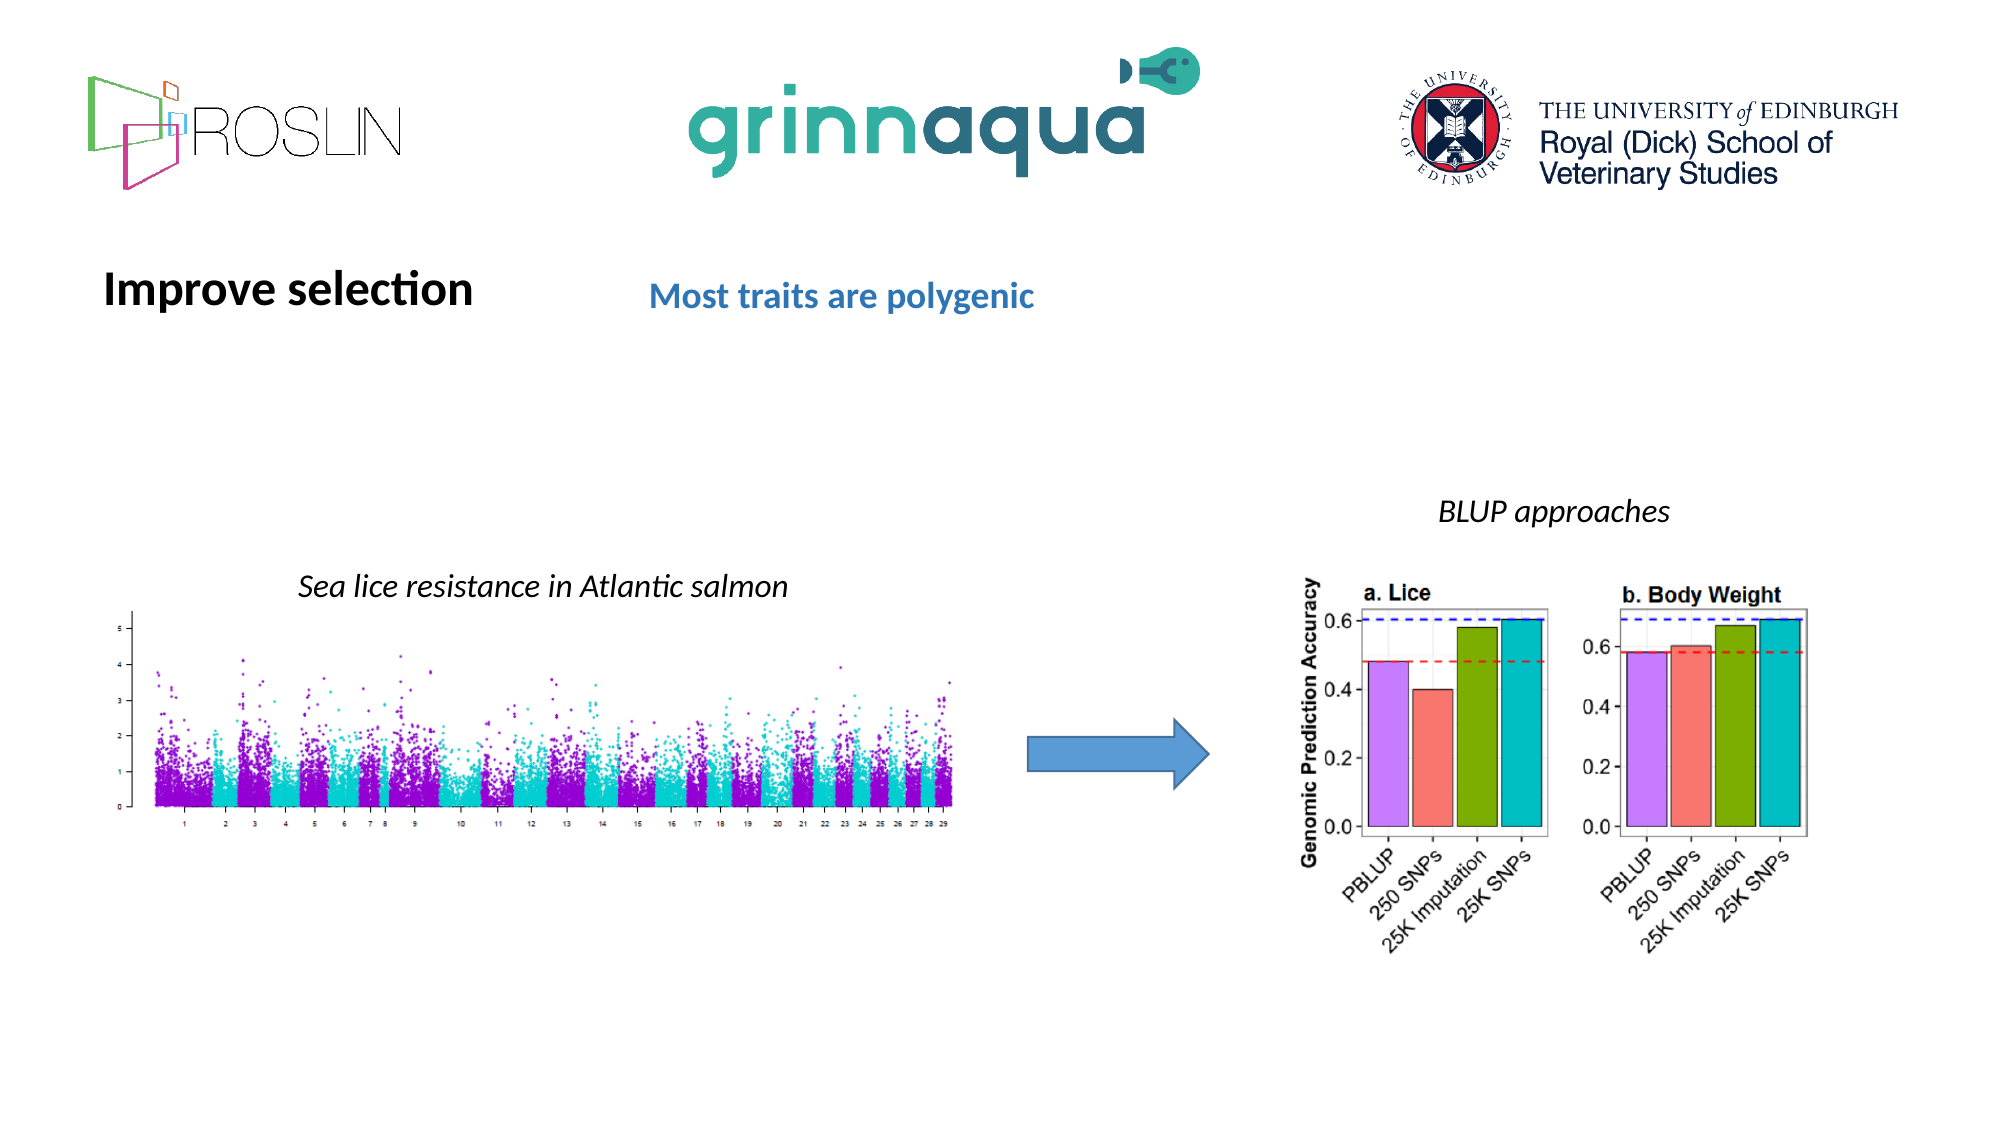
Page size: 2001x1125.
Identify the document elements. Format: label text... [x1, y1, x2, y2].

picture [88, 76, 400, 190]
text_box Sea lice resistance in Atlantic salmon [283, 556, 805, 611]
text_box [1026, 717, 1211, 791]
text_box Improve selection [88, 248, 1968, 323]
picture [99, 611, 989, 836]
text_box BLUP approaches [1423, 481, 1686, 537]
picture [650, 23, 1238, 202]
picture [1399, 71, 1898, 190]
text_box Most traits are polygenic [634, 263, 1051, 324]
picture [1282, 563, 1828, 959]
